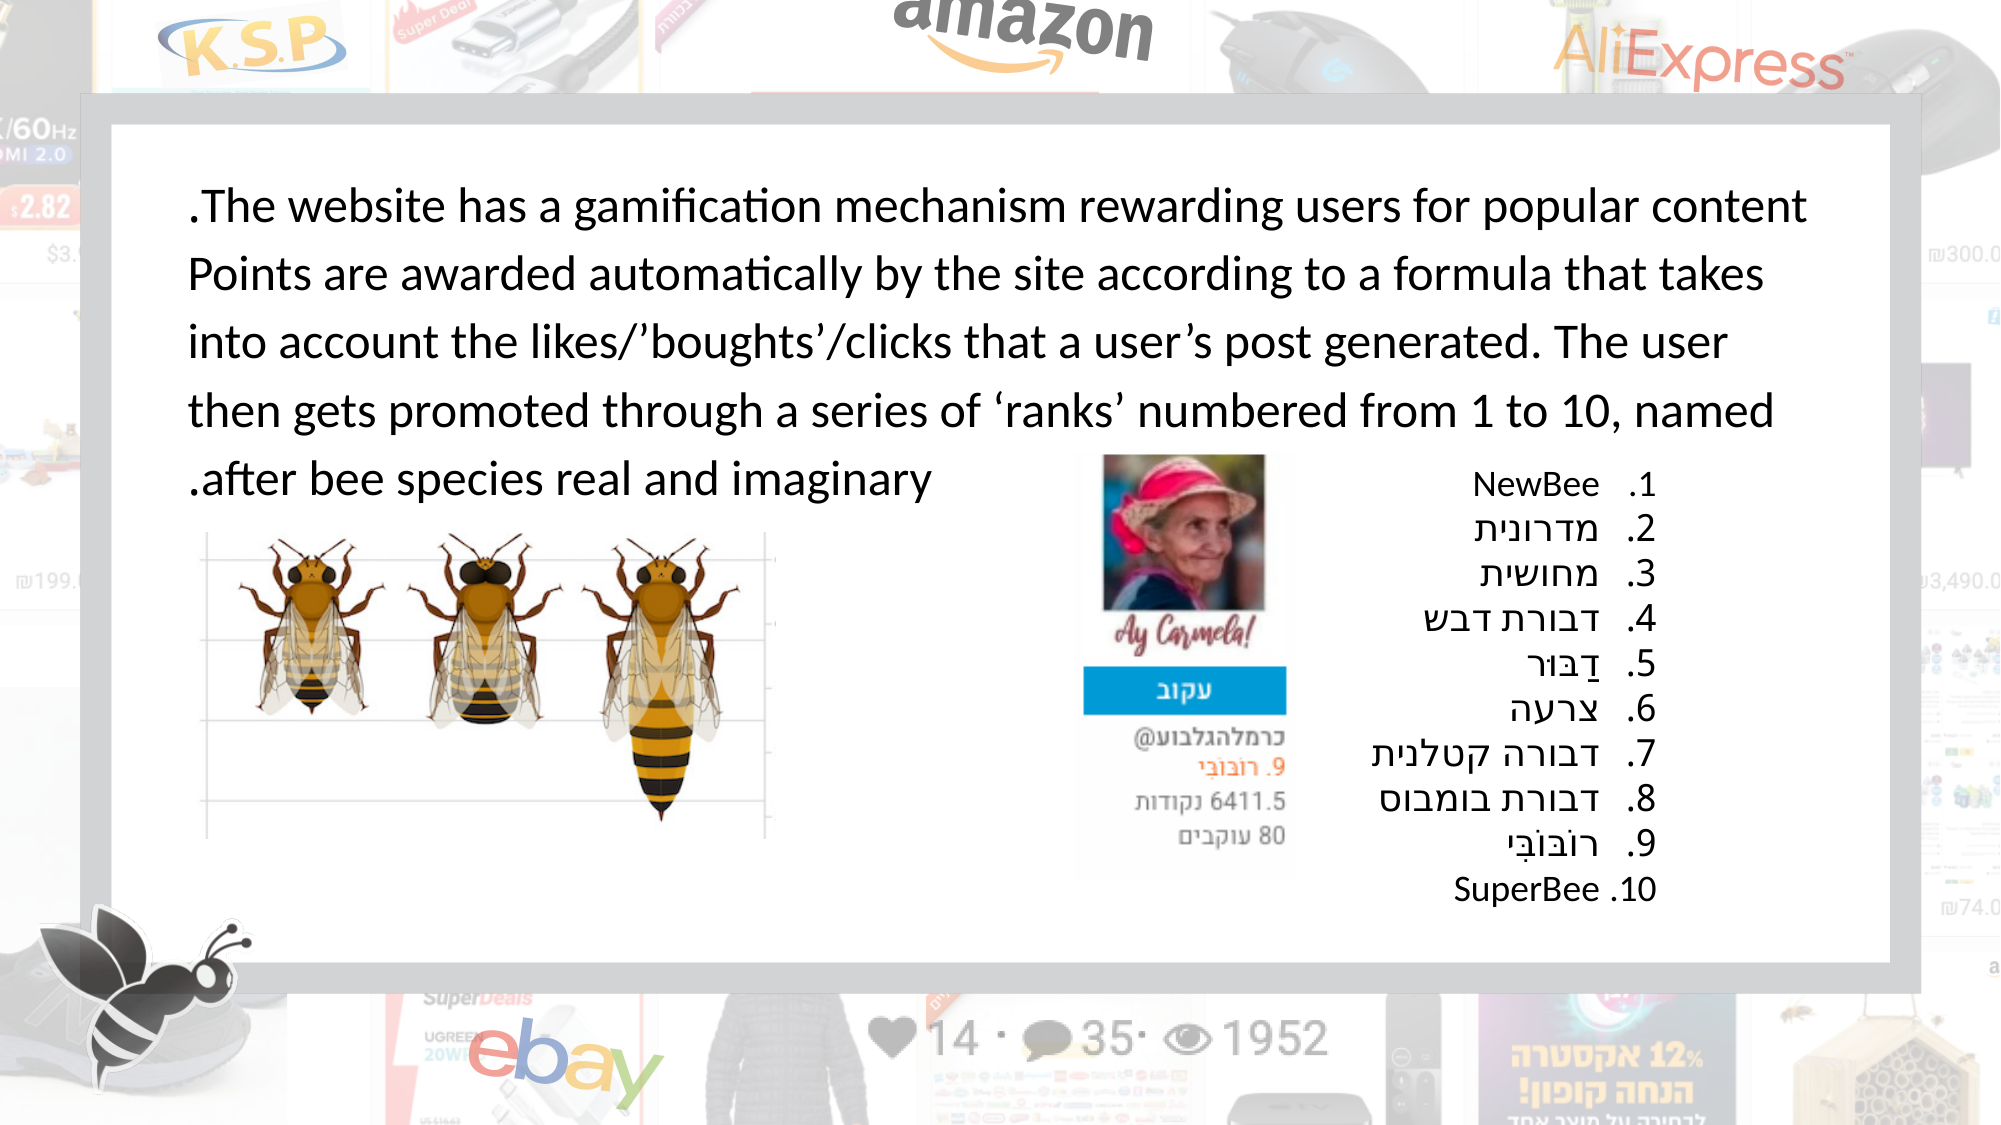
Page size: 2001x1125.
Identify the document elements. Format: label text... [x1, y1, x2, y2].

text_box NewBee מדרונית מחושית דבורת דבש דַבּוּר צרעה דבורה קטלנית דבורת בומבוס רוֹבּוֹבִּי SuperBee [671, 451, 1672, 916]
picture [0, 0, 2001, 1125]
text_box The website has a gamification mechanism rewarding users for popular content. Points are awarded automatically by the site according to a formula that takes into account the likes/’boughts’/clicks that a user’s post generated. The user then gets promoted through a series of ‘ranks’ numbered from 1 to 10, named after bee species real and imaginary. [172, 156, 1841, 513]
